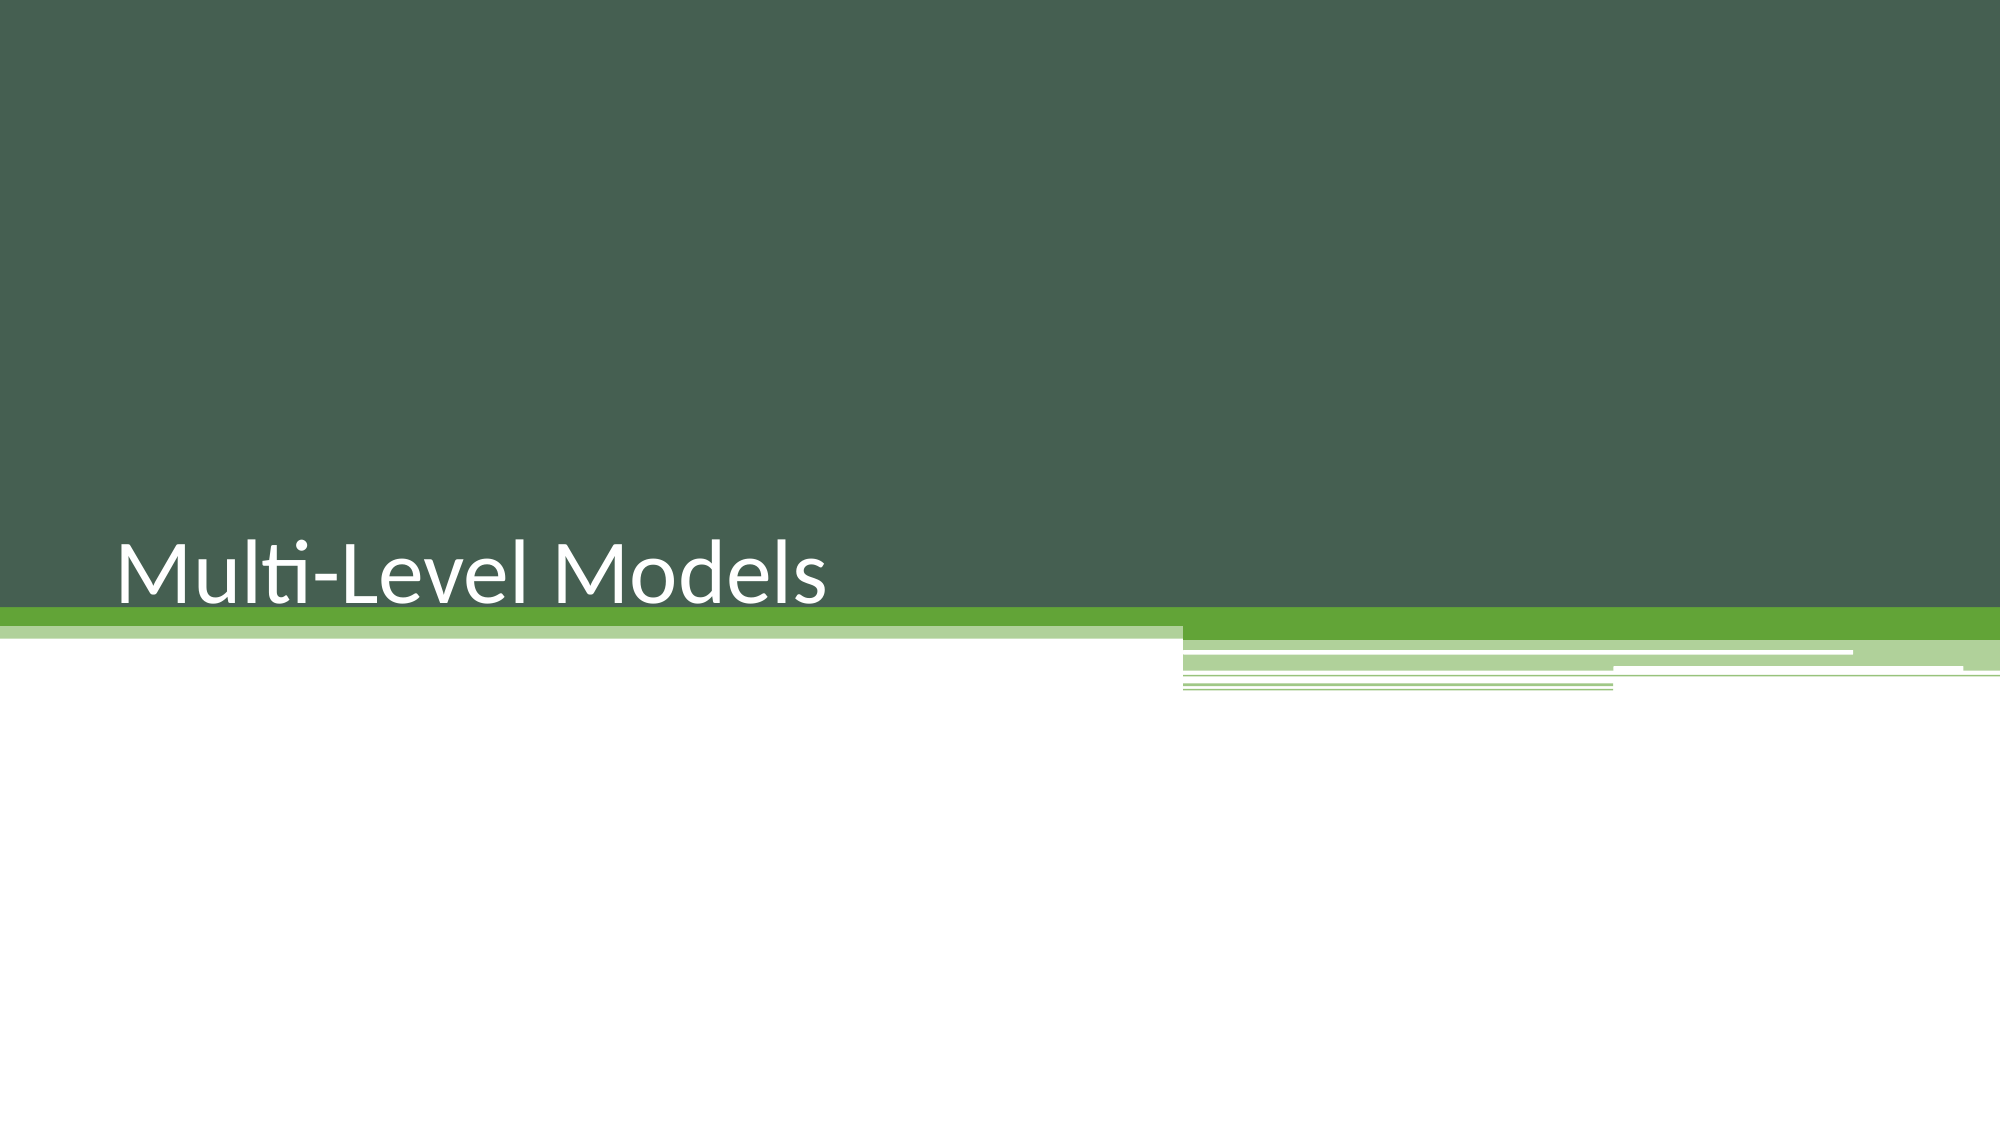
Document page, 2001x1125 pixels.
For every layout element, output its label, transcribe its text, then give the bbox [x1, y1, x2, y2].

title Multi-Level Models [112, 509, 835, 700]
